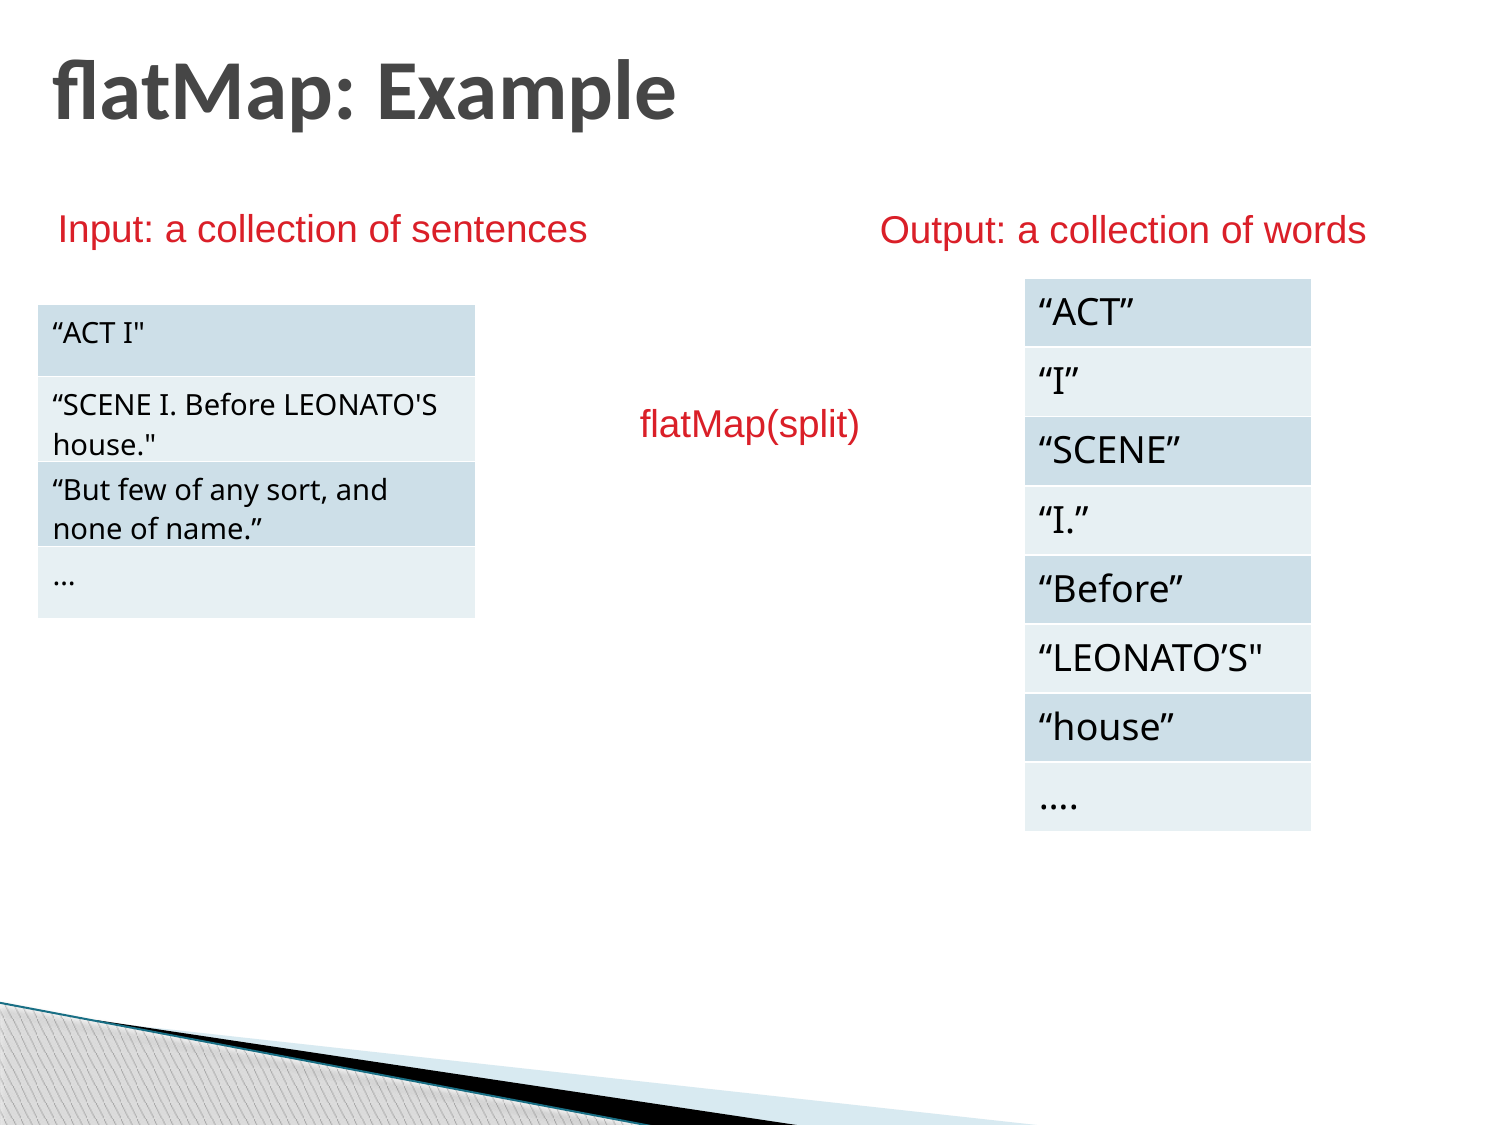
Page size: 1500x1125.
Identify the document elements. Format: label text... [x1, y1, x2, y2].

table_cell “SCENE” [1025, 417, 1311, 485]
table_cell … [38, 547, 475, 618]
table_cell “LEONATO’S" [1025, 625, 1311, 692]
table_cell “I” [1025, 348, 1311, 416]
text_box Output: a collection of words [827, 189, 1420, 285]
text_box a b a c d b [0, 1006, 633, 1125]
table_header “ACT I" [38, 305, 475, 376]
text_box flatMap(split) [587, 383, 913, 592]
table_cell “SCENE I. Before LEONATO'S house." [38, 377, 475, 461]
table_cell “house” [1025, 694, 1311, 761]
table_cell “But few of any sort, and none of name.” [38, 462, 475, 546]
table_header “ACT” [1025, 285, 1311, 346]
table_cell “I.” [1025, 487, 1311, 554]
title flatMap: Example [37, 24, 1425, 145]
text_box Input: a collection of sentences [4, 188, 641, 284]
table_cell “Before” [1025, 556, 1311, 623]
table_cell …. [1025, 763, 1311, 831]
